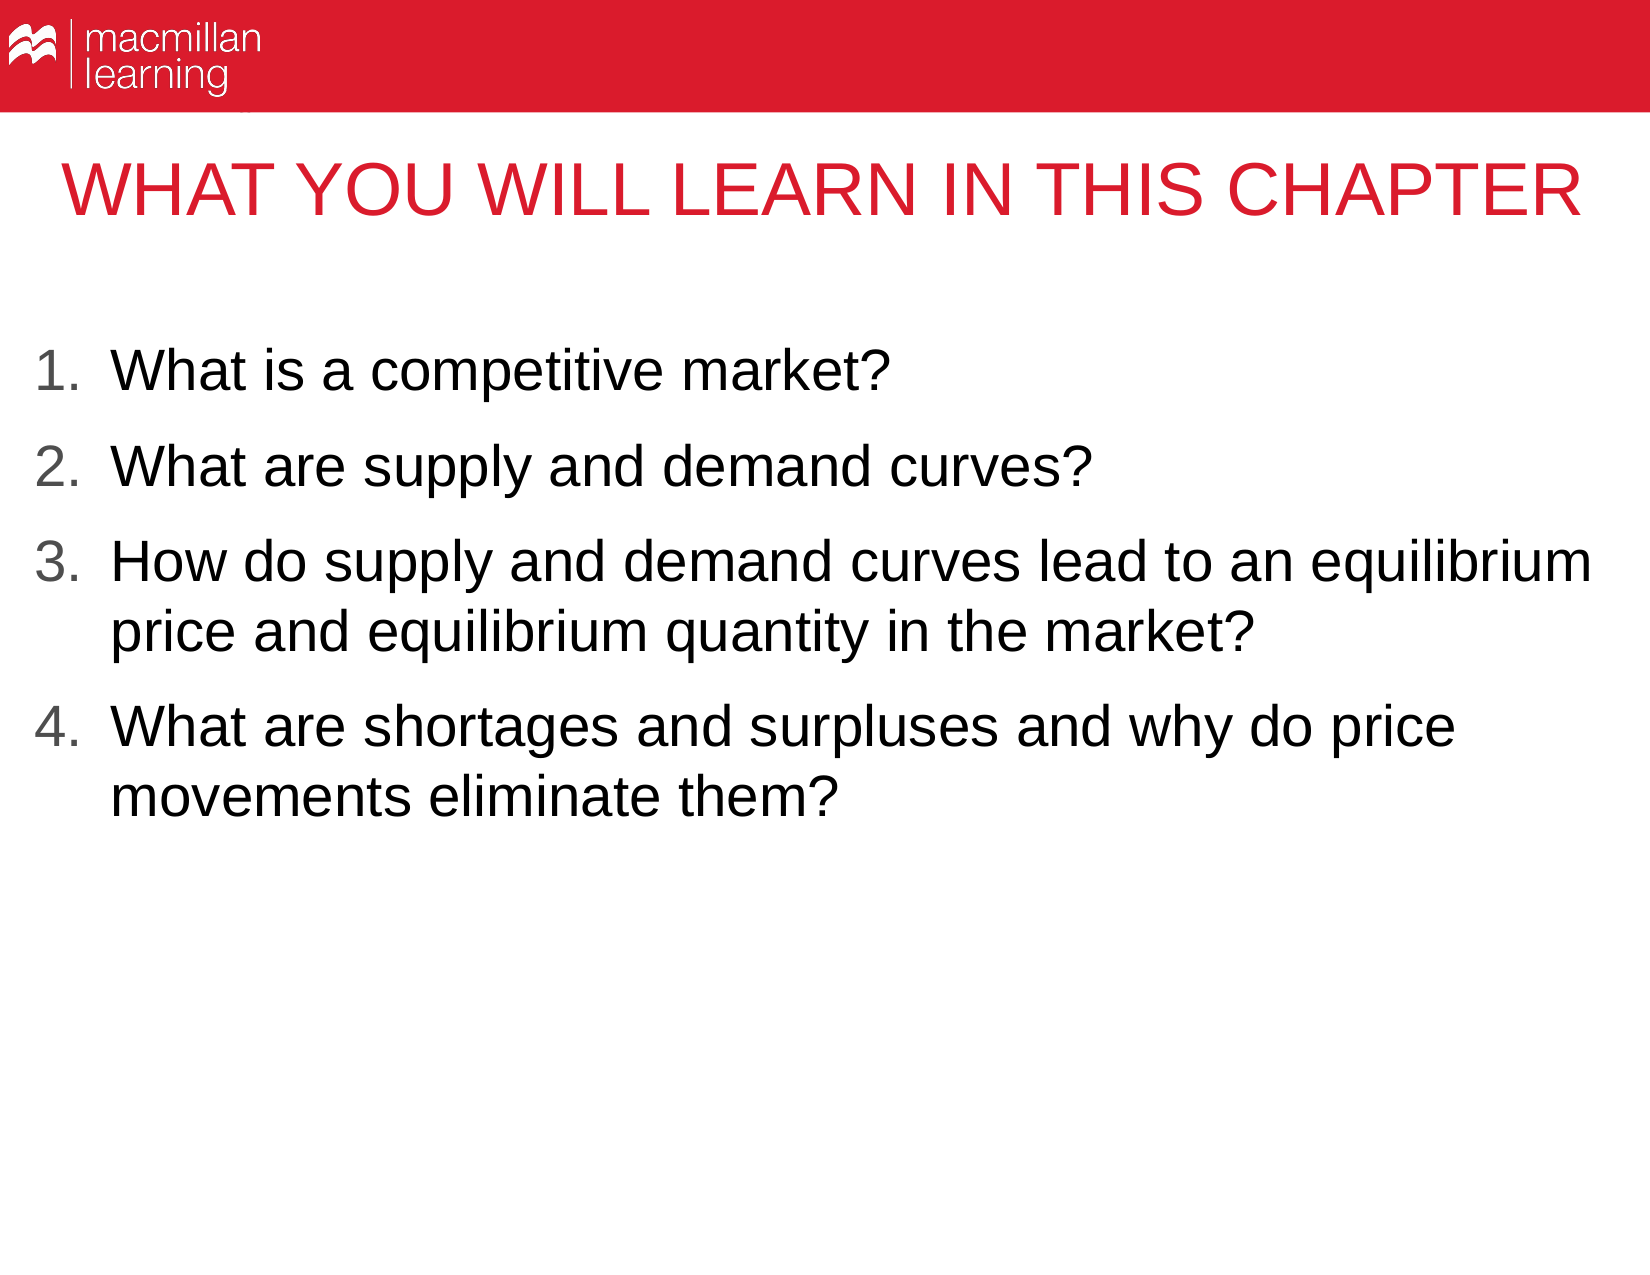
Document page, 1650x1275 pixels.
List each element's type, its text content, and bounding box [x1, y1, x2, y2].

list What is a competitive market? What are supply and demand curves? How do supply and demand curves lead to an equilibrium price and equilibrium quantity in the market? What are shortages and surpluses and why do price movements eliminate them? [19, 317, 1628, 1246]
picture [9, 19, 260, 97]
title WHAT YOU WILL LEARN IN THIS CHAPTER [3, 118, 1644, 253]
